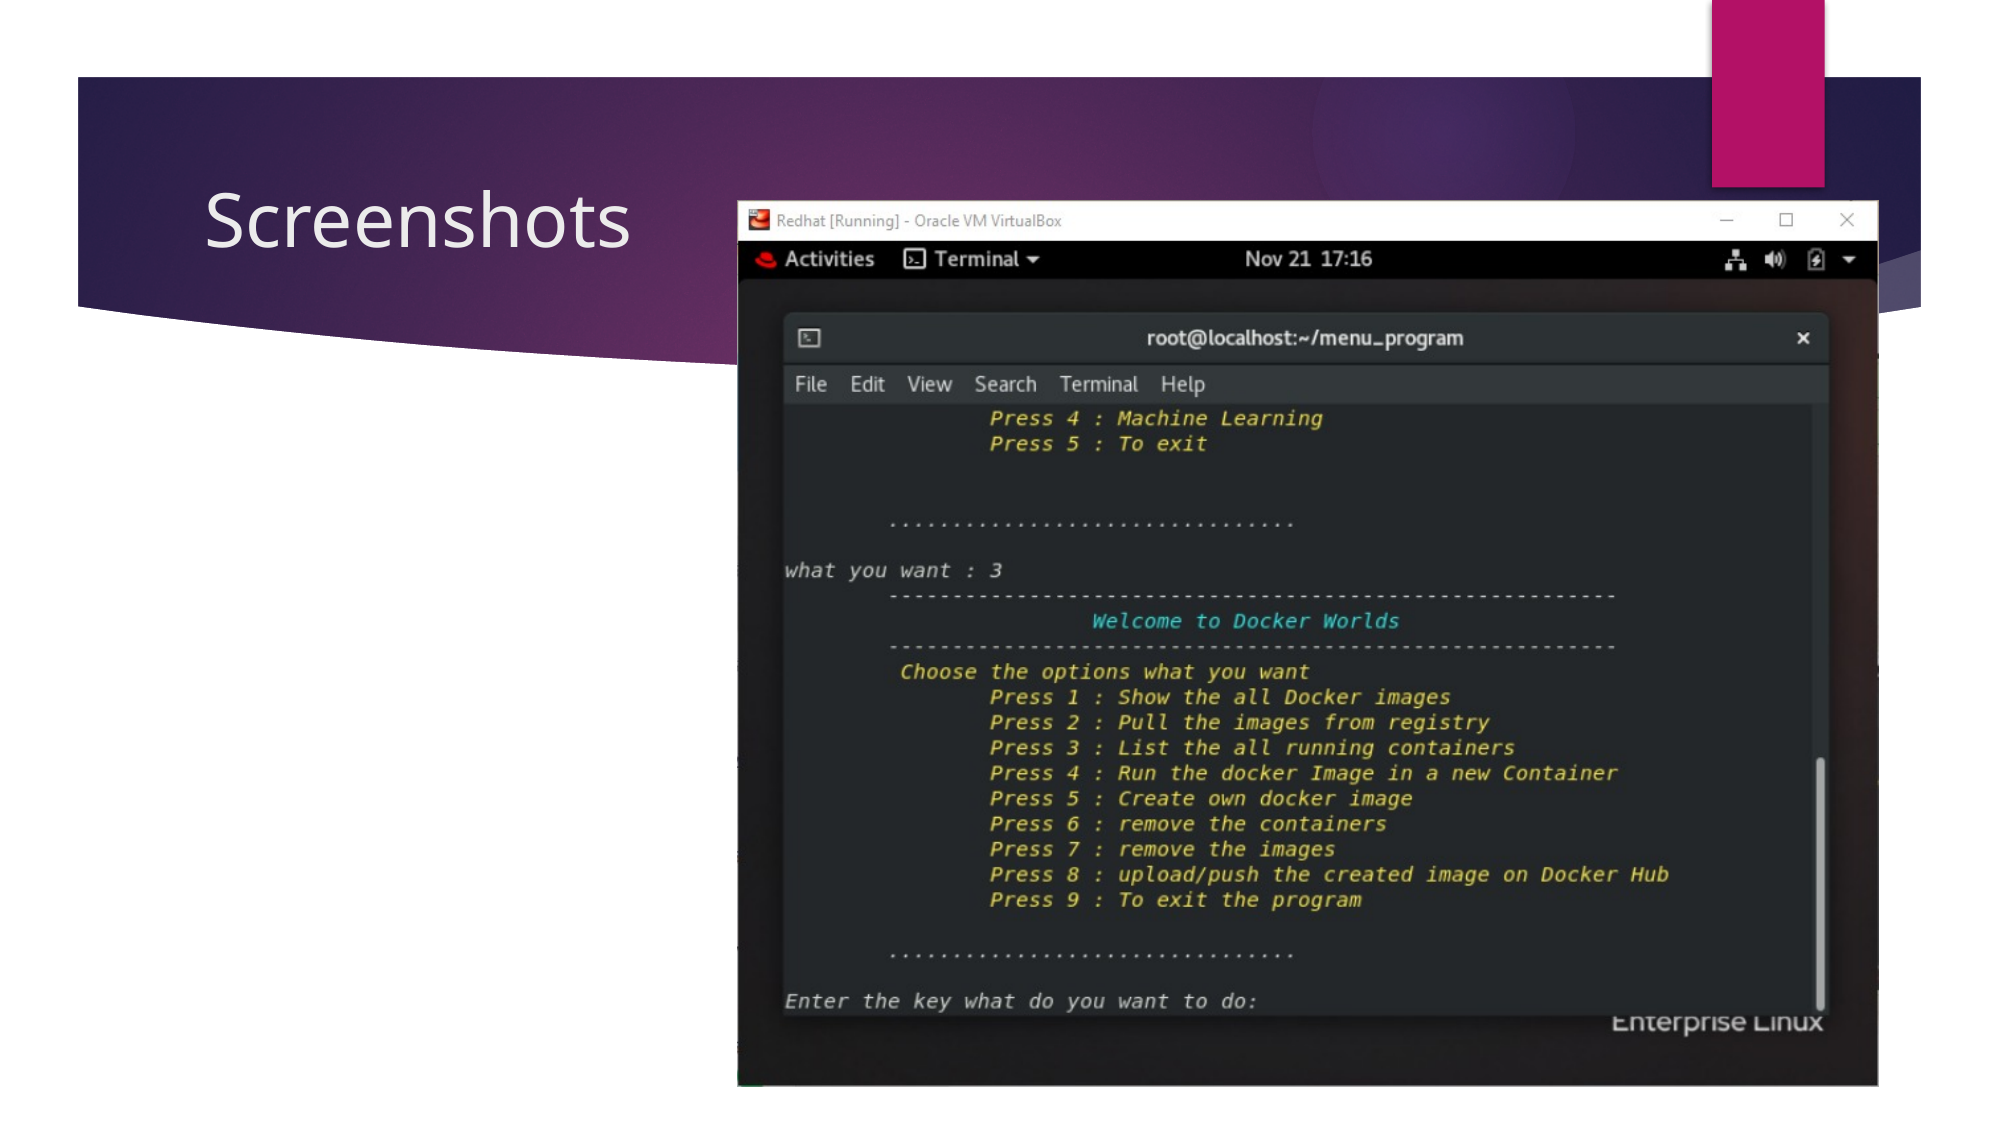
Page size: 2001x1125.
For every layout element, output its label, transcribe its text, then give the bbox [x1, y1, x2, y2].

picture [736, 200, 1879, 1087]
title Screenshots [189, 159, 1627, 276]
